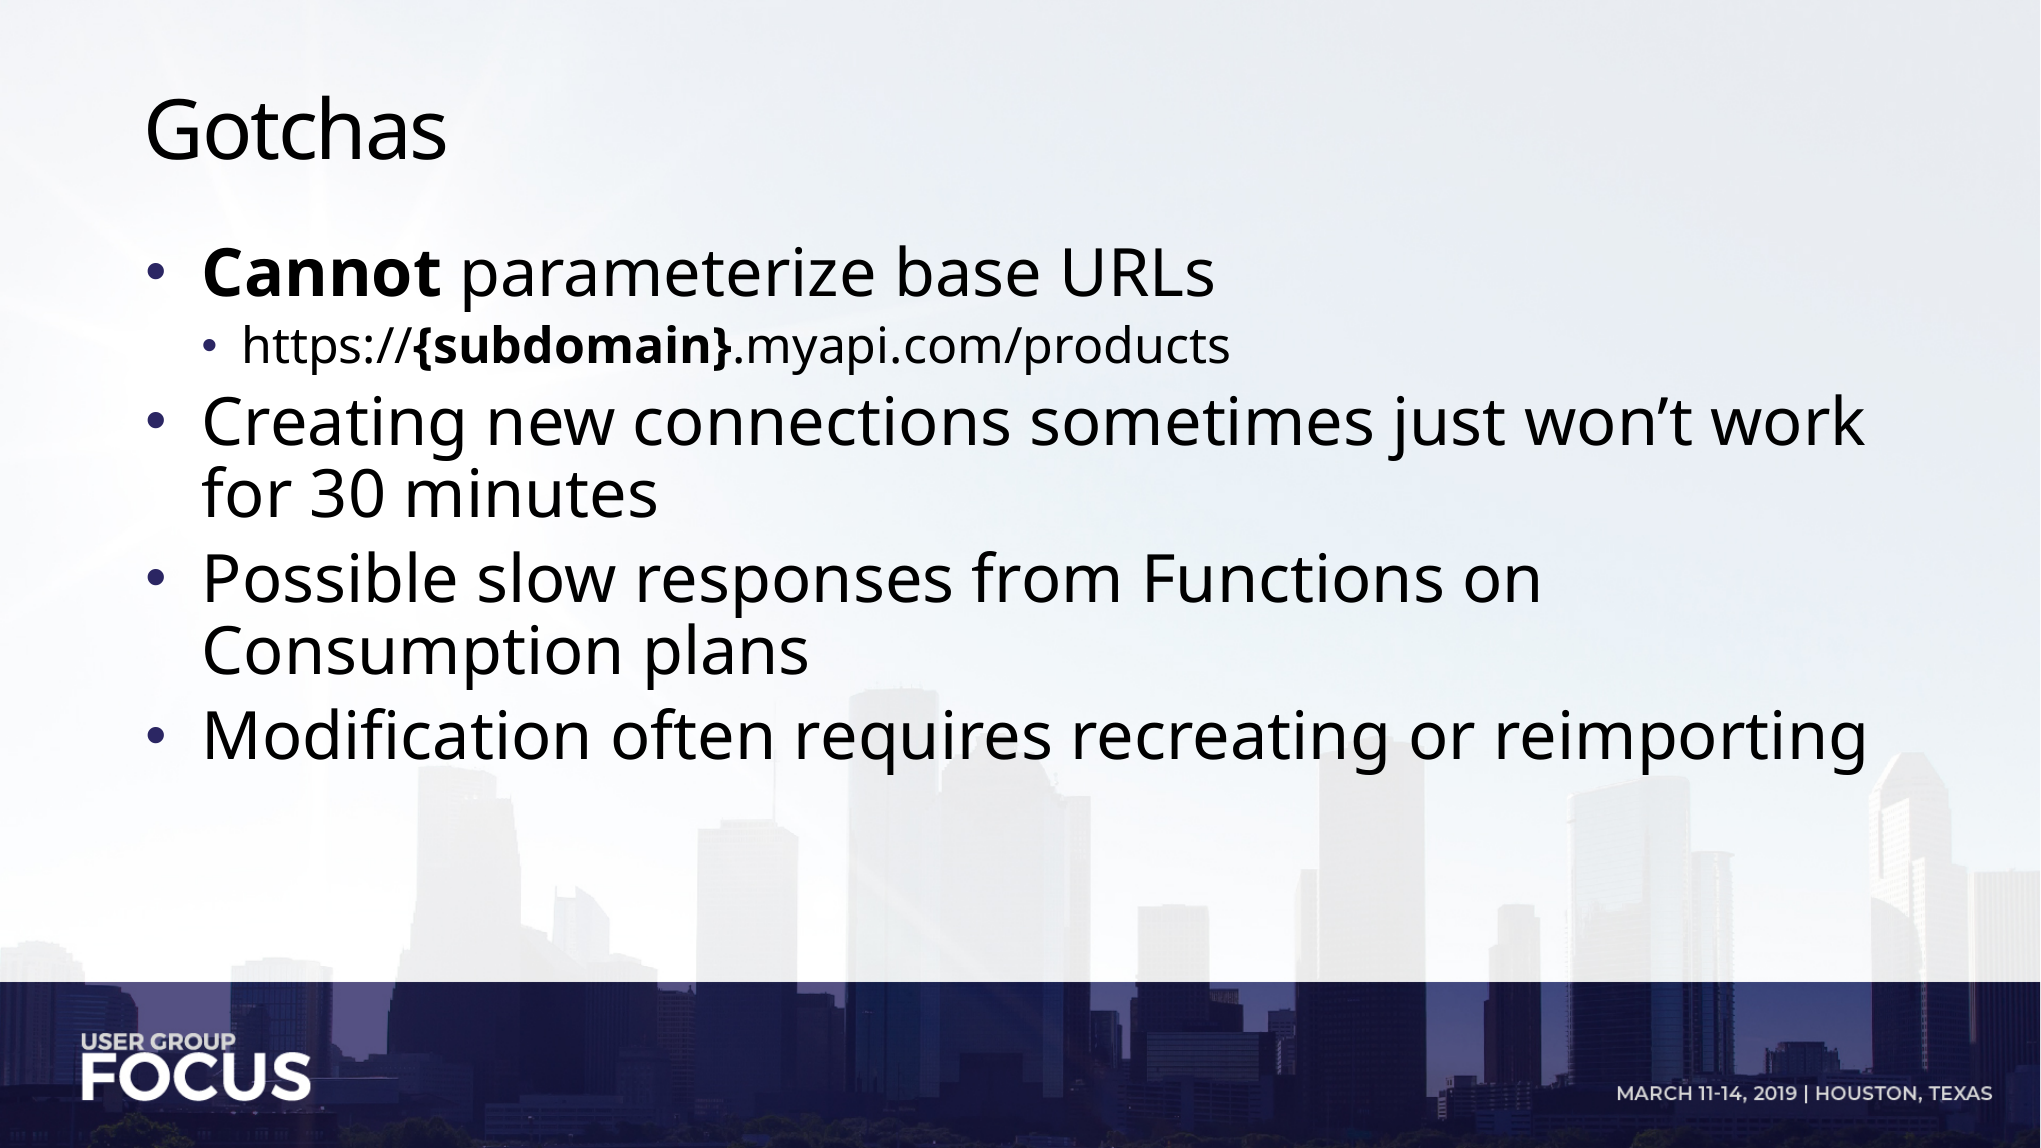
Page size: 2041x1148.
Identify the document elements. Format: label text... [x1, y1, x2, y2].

list Cannot parameterize base URLs https://{subdomain}.myapi.com/products Creating new connections sometimes just won’t work for 30 minutes Possible slow responses from Functions on Consumption plans Modification often requires recreating or reimporting [121, 223, 1921, 949]
picture [0, 0, 2041, 1148]
title Gotchas [120, 73, 1921, 187]
